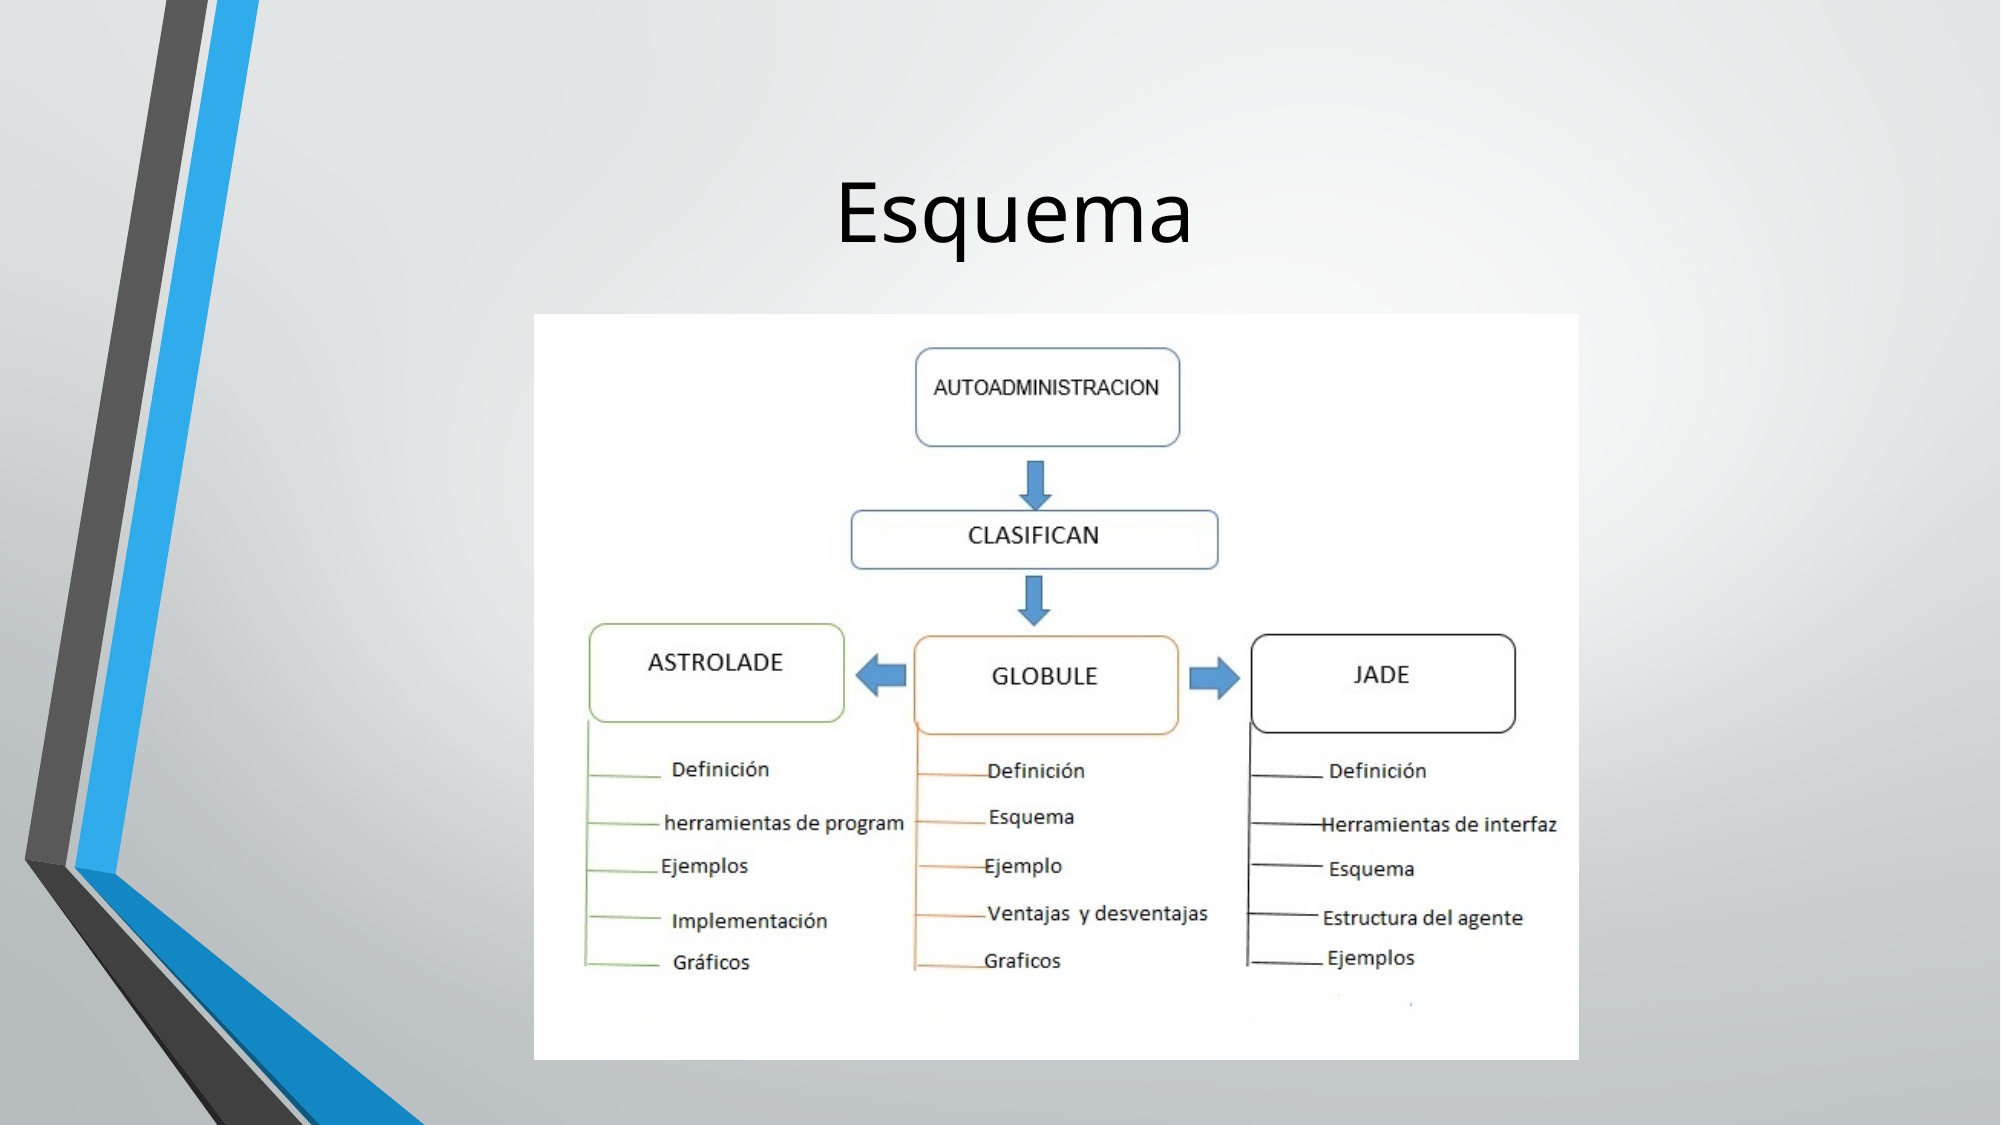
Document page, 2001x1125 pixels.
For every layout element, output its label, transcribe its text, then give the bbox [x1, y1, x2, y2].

title Esquema [283, 104, 1746, 315]
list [533, 314, 1579, 1061]
